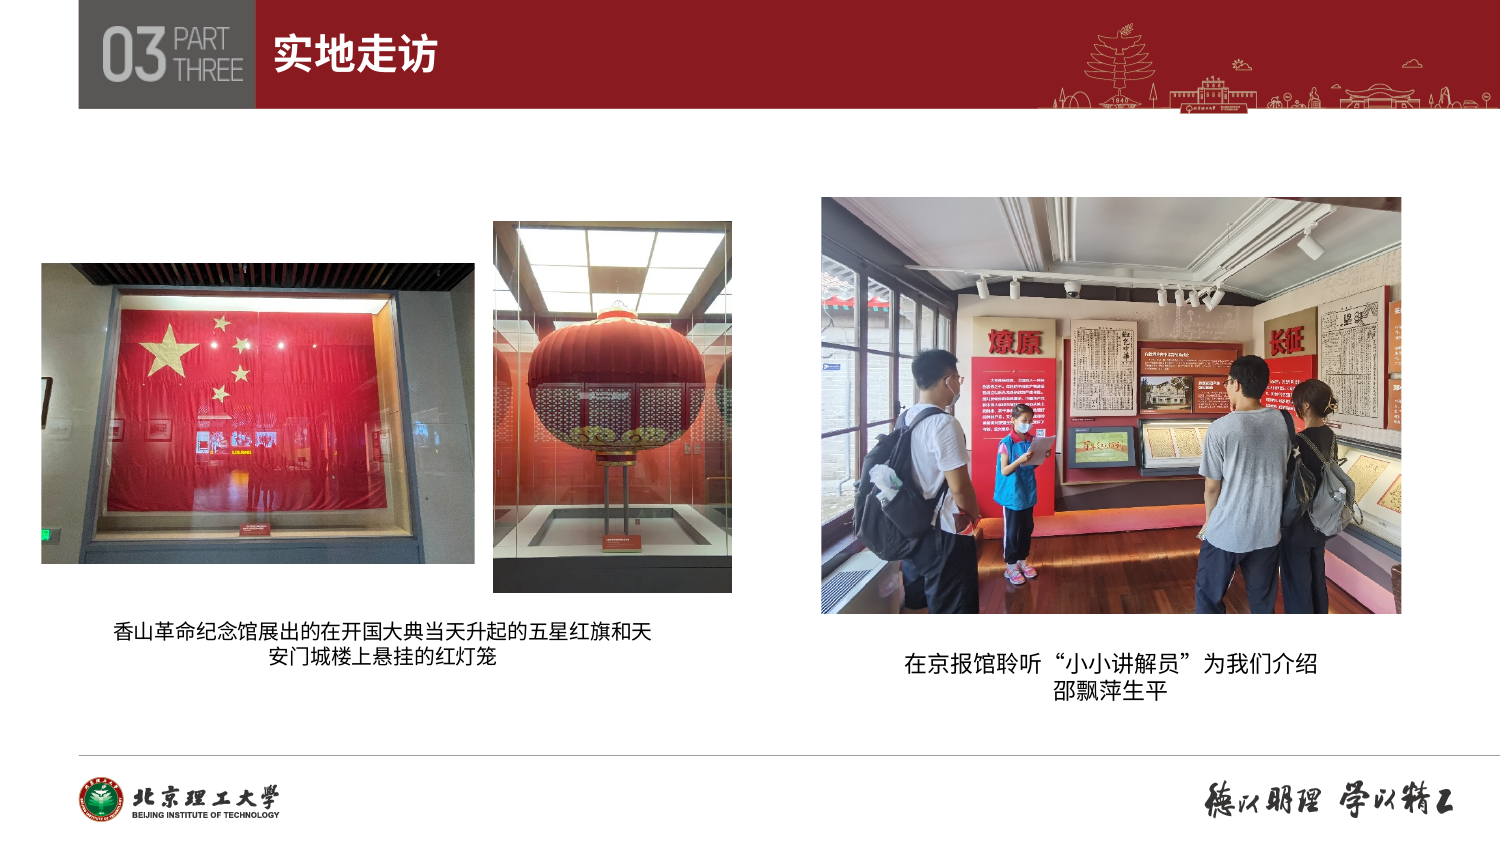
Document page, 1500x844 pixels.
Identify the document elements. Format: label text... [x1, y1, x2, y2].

picture [0, 0, 1500, 844]
text_box 香山革命纪念馆展出的在开国大典当天升起的五星红旗和天安门城楼上悬挂的红灯笼 [96, 609, 670, 678]
text_box 在京报馆聆听“小小讲解员”为我们介绍邵飘萍生平 [885, 640, 1338, 713]
text_box 实地走访 [257, 20, 1079, 85]
